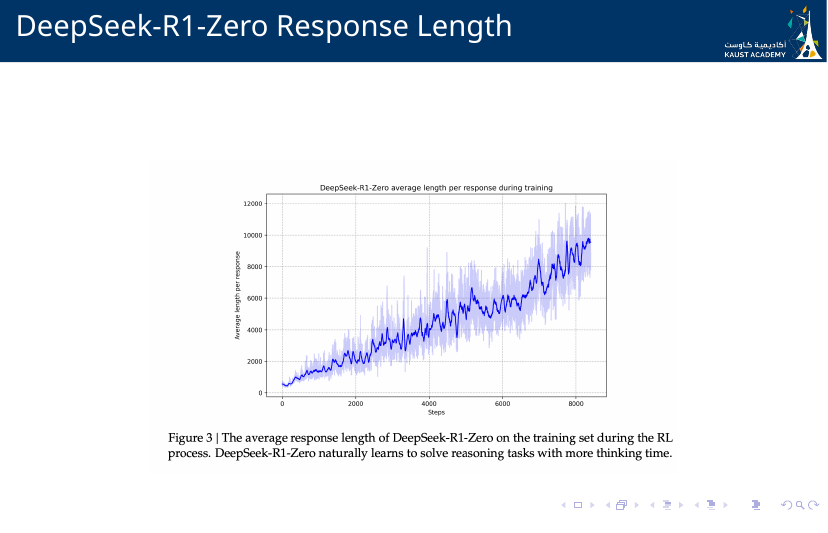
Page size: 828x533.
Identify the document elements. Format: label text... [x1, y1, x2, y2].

title DeepSeek-R1-Zero Response Length [15, 7, 735, 43]
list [148, 159, 679, 475]
picture [721, 2, 827, 62]
